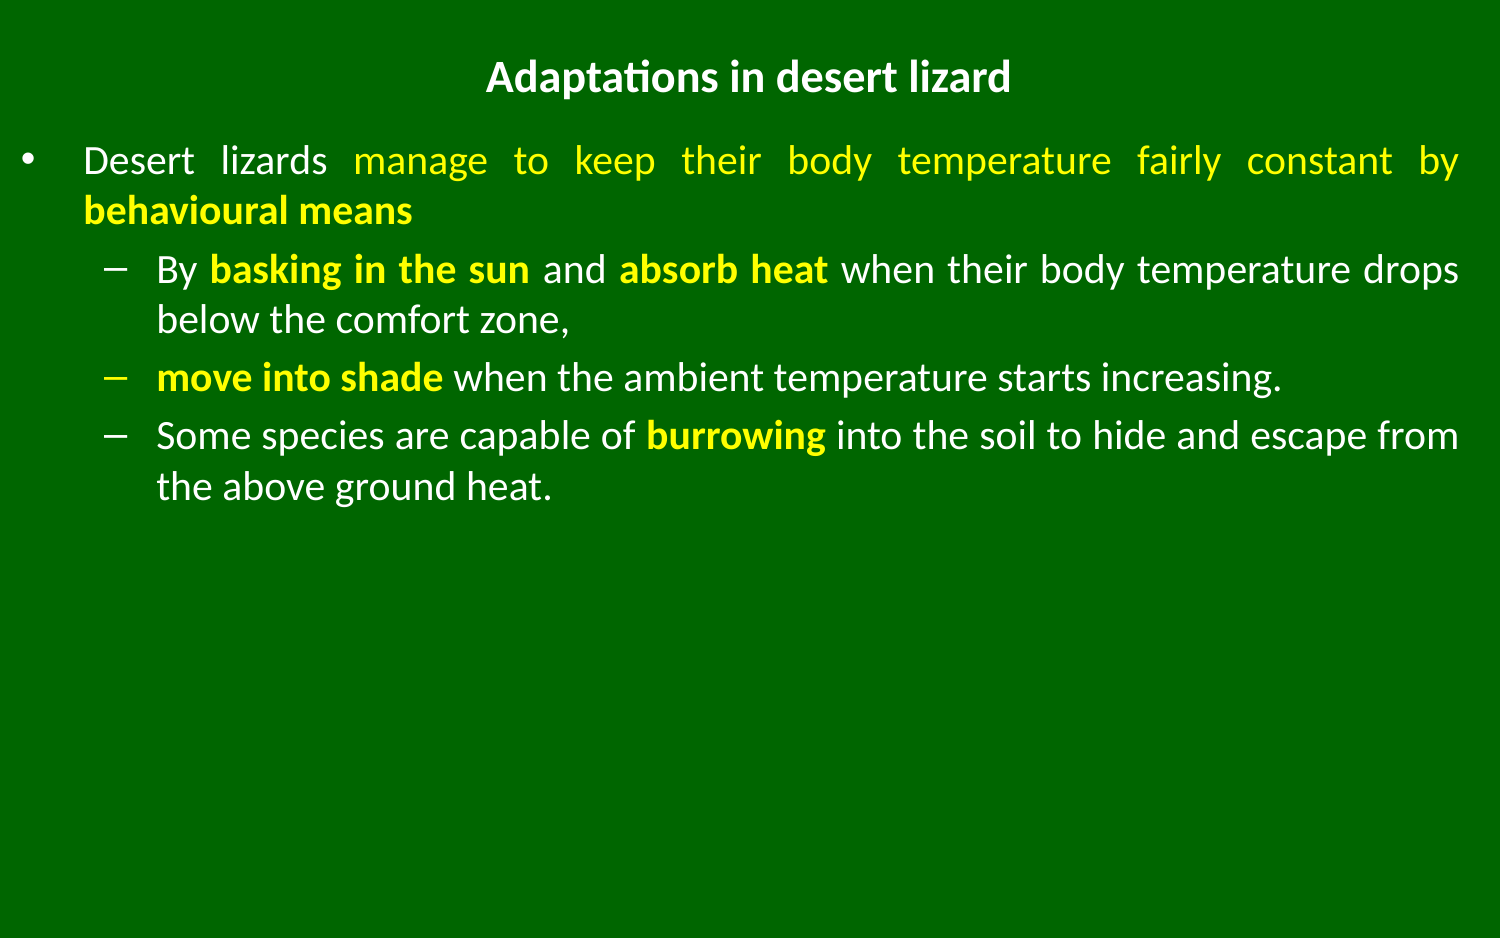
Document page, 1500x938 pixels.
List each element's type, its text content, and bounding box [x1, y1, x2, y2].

list Desert lizards manage to keep their body temperature fairly constant by behavioural means By basking in the sun and absorb heat when their body temperature drops below the comfort zone, move into shade when the ambient temperature starts increasing. Some species are capable of burrowing into the soil to hide and escape from the above ground heat. [5, 125, 1475, 884]
title Adaptations in desert lizard [75, 0, 1424, 125]
